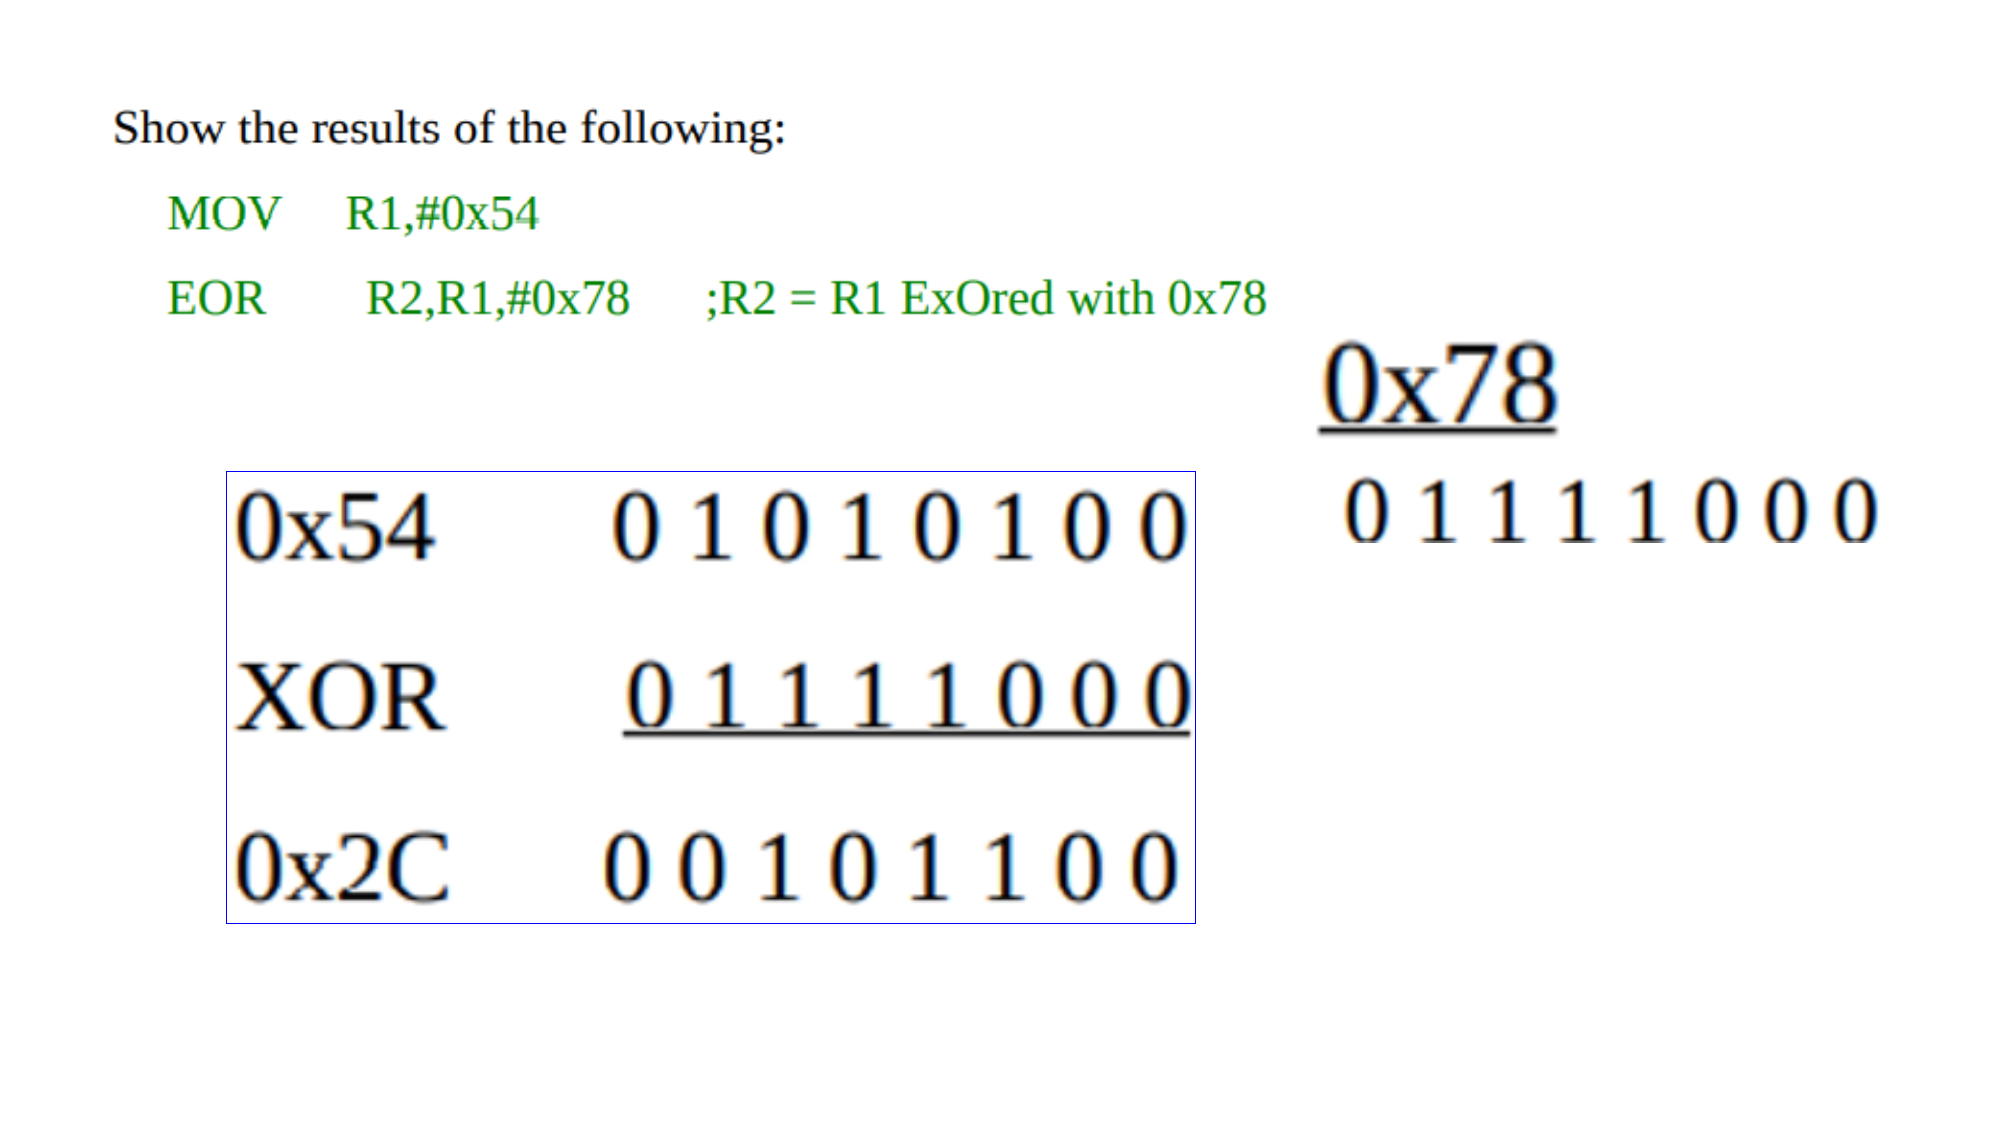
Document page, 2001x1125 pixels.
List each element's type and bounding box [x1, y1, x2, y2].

picture [1303, 322, 1584, 451]
picture [104, 95, 1278, 324]
picture [226, 471, 1196, 924]
picture [1335, 471, 1888, 543]
